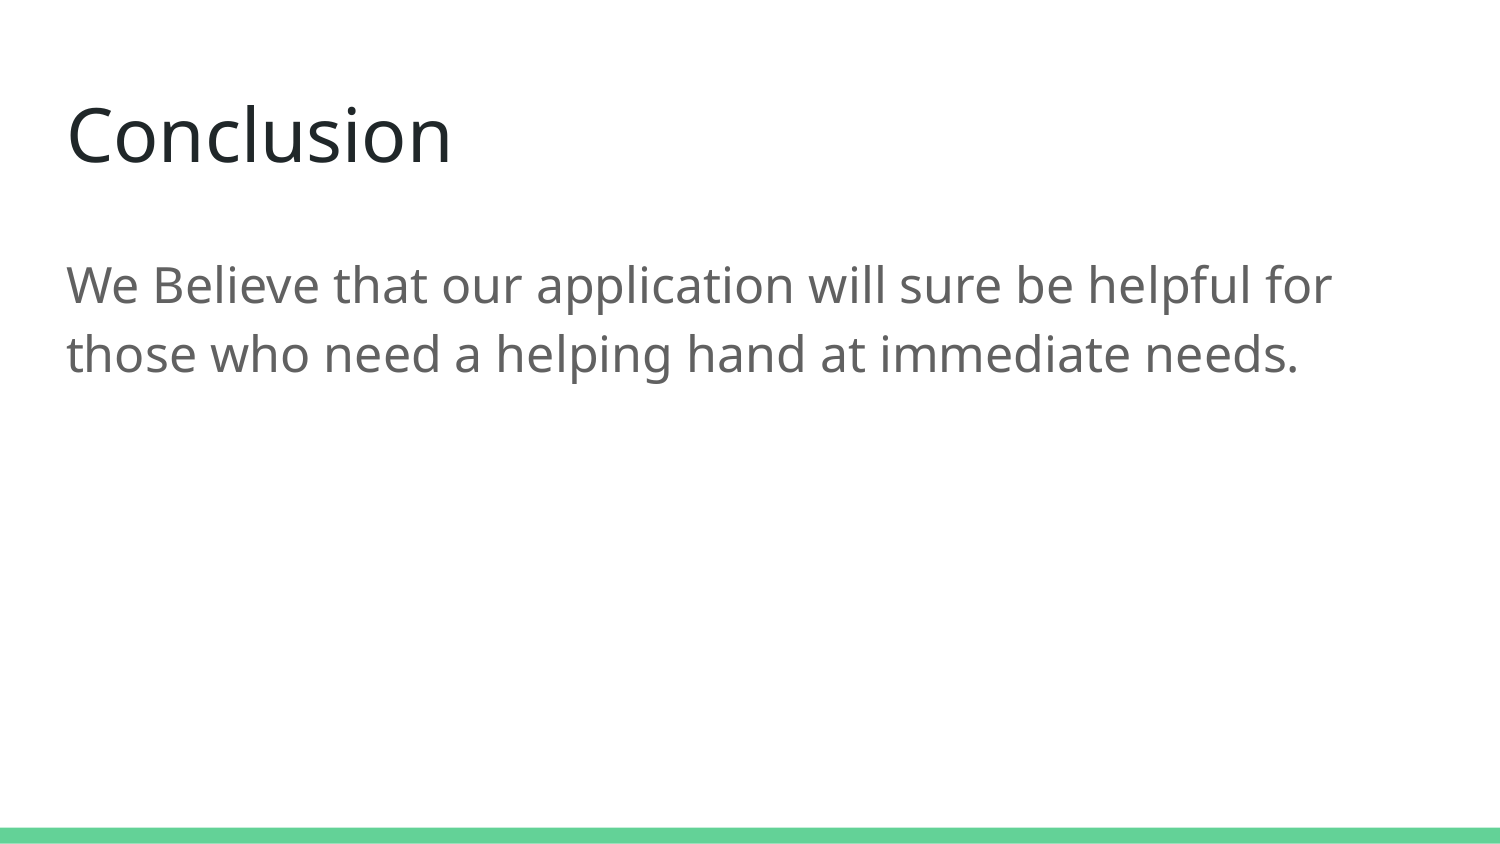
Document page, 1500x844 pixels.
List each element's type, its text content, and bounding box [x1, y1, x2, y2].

list We Believe that our application will sure be helpful for those who need a helping hand at immediate needs. [51, 229, 1449, 750]
title Conclusion [51, 72, 1449, 167]
